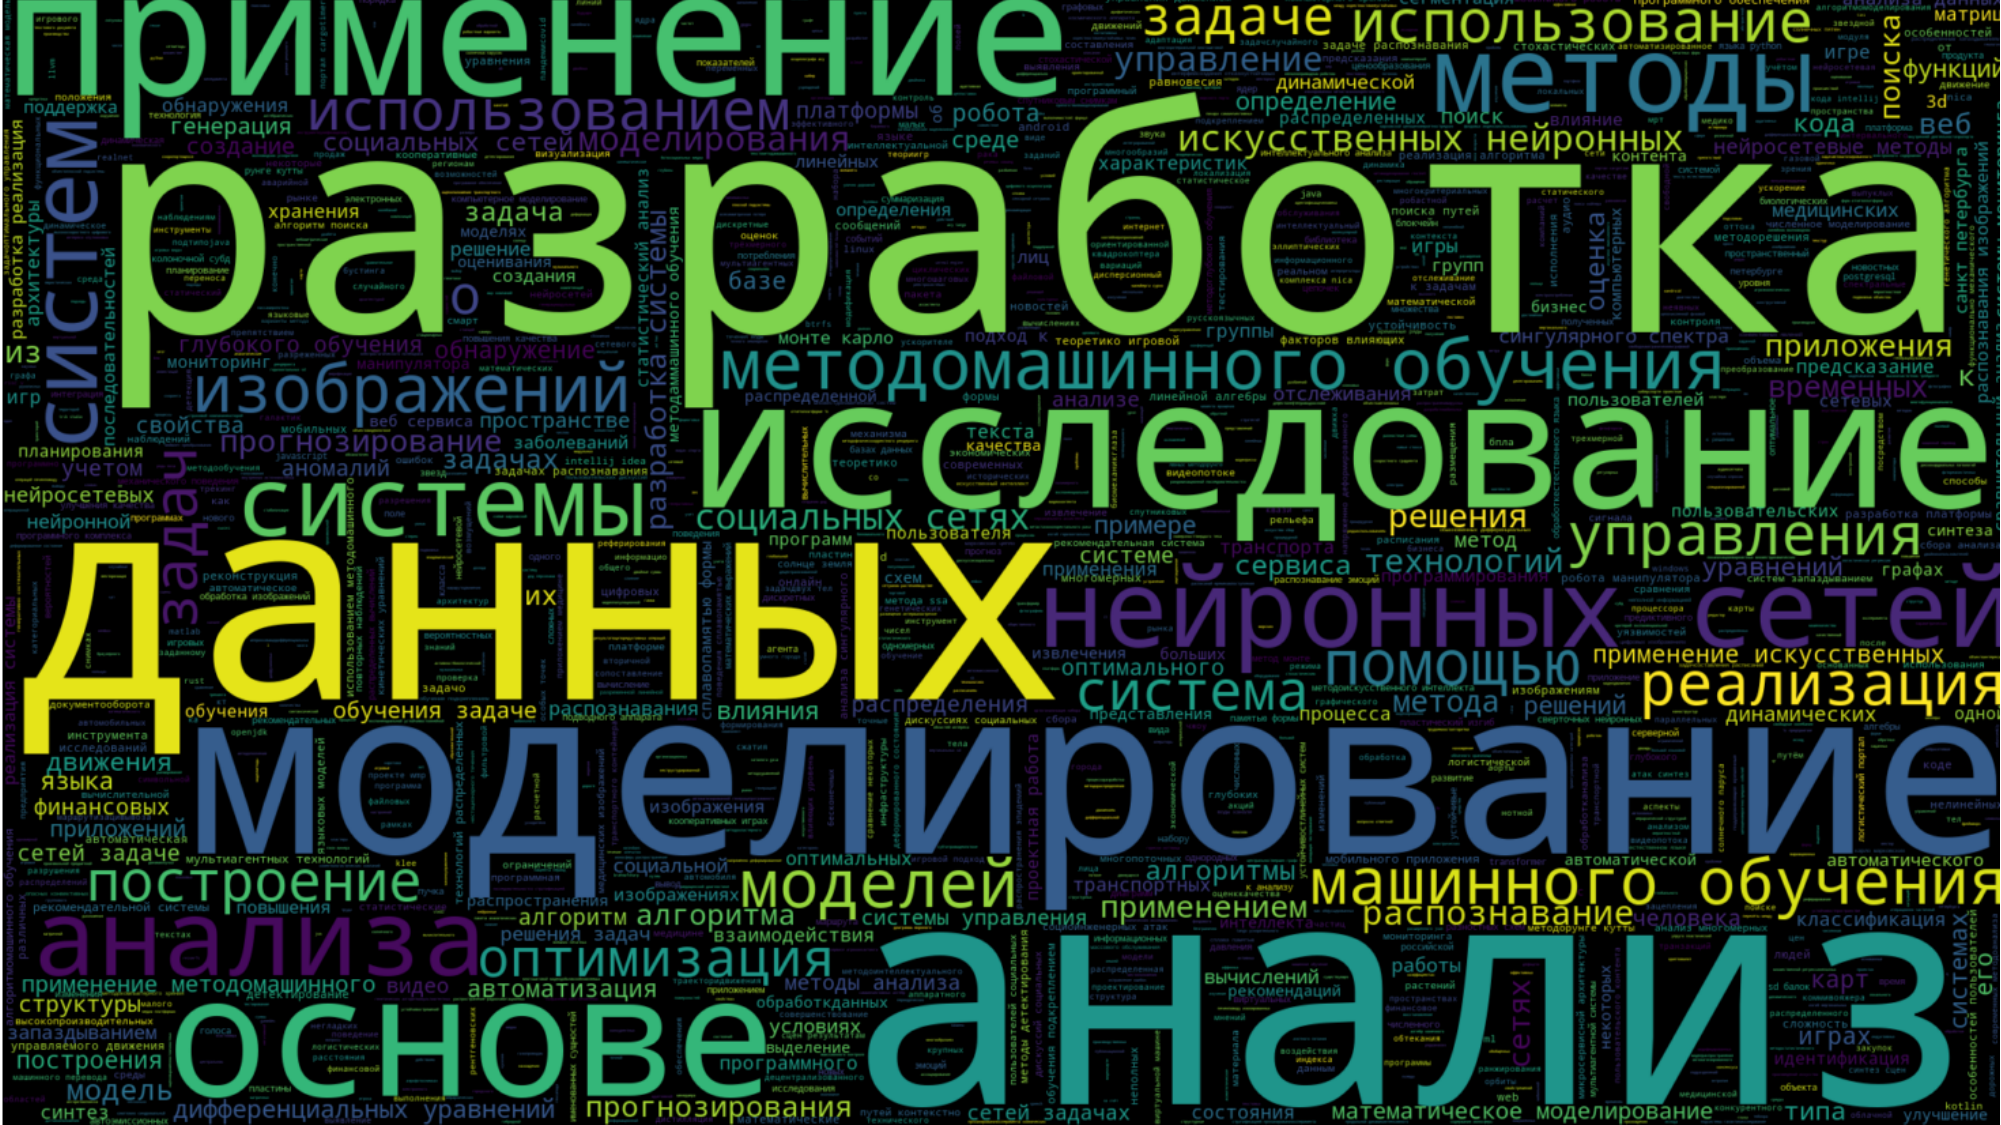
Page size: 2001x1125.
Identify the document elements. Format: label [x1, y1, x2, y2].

list [0, 0, 2000, 1125]
